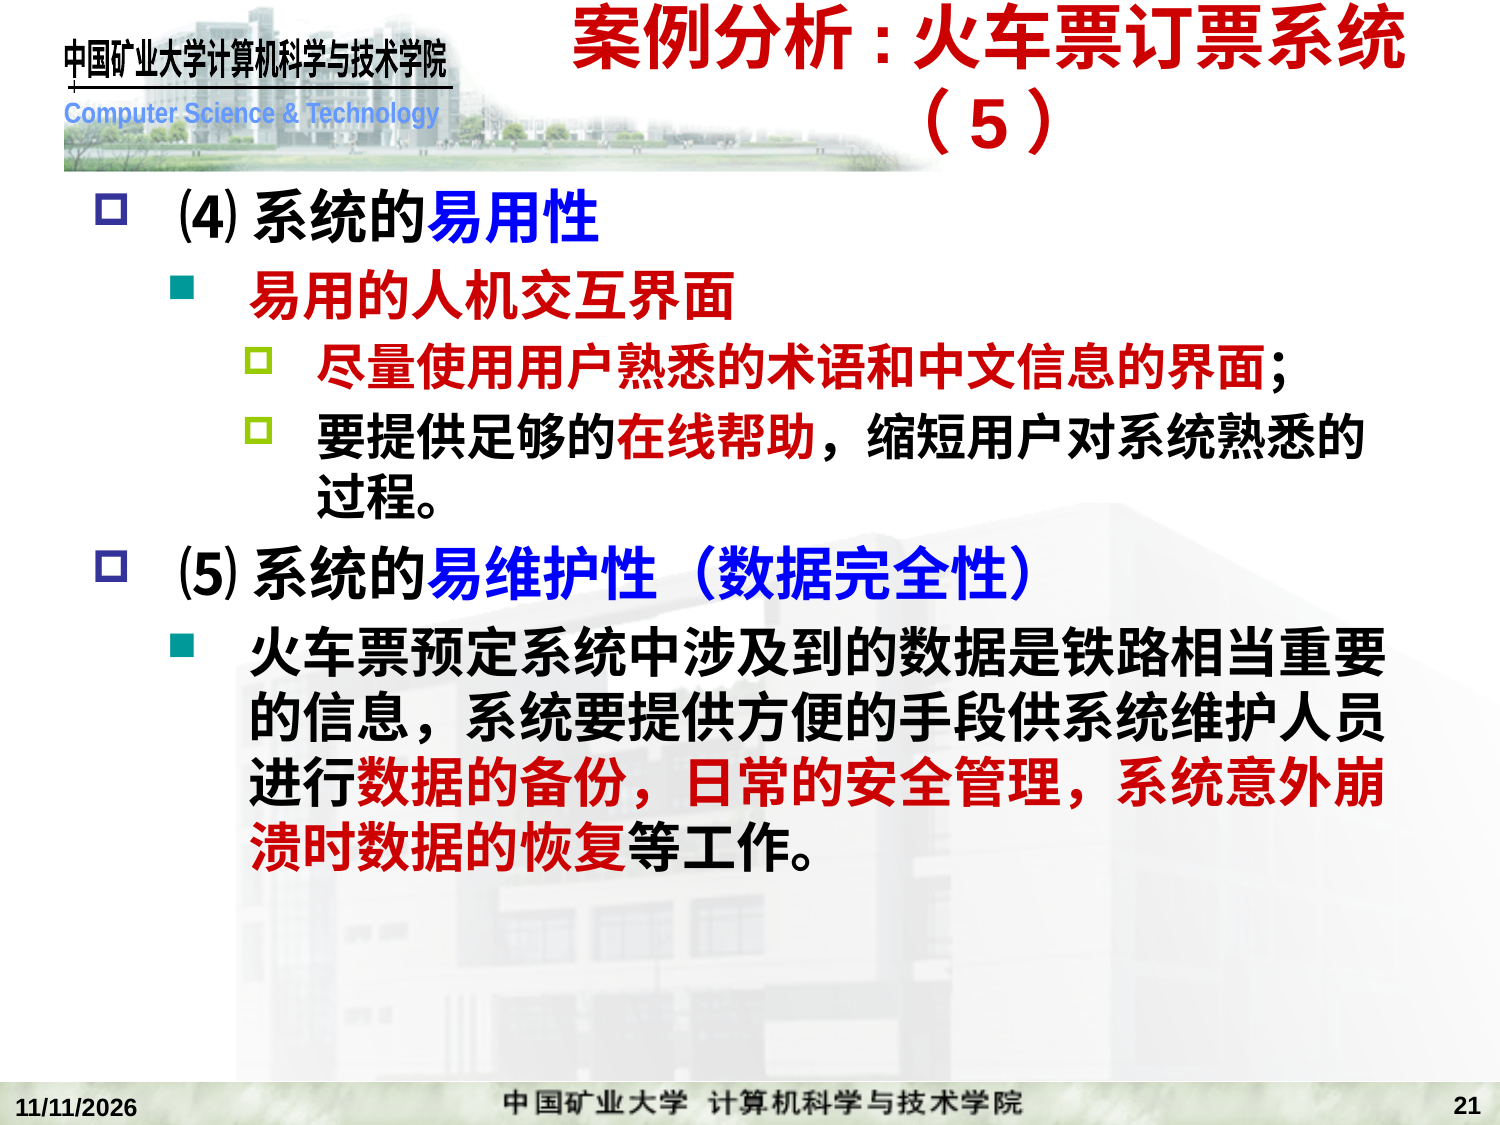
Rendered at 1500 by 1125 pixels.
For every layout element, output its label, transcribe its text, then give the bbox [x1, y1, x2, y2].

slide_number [0, 1083, 313, 1125]
slide_number 21 [1364, 1082, 1500, 1125]
picture [0, 1082, 1364, 1125]
title 案例分析:火车票订票系统（5） [478, 14, 1500, 141]
picture [64, 0, 954, 175]
picture [68, 51, 73, 59]
list ⑷系统的易用性 易用的人机交互界面 尽量使用用户熟悉的术语和中文信息的界面； 要提供足够的在线帮助，缩短用户对系统熟悉的过程。 ⑸系统的易维护性（数据完全性） 火车票预定系统中涉及到的数据是铁路相当重要的信息，系统要提供方便的手段供系统维护人员进行数据的备份，日常的安全管理，系统意外崩溃时数据的恢复等工作。 [76, 172, 1428, 1006]
